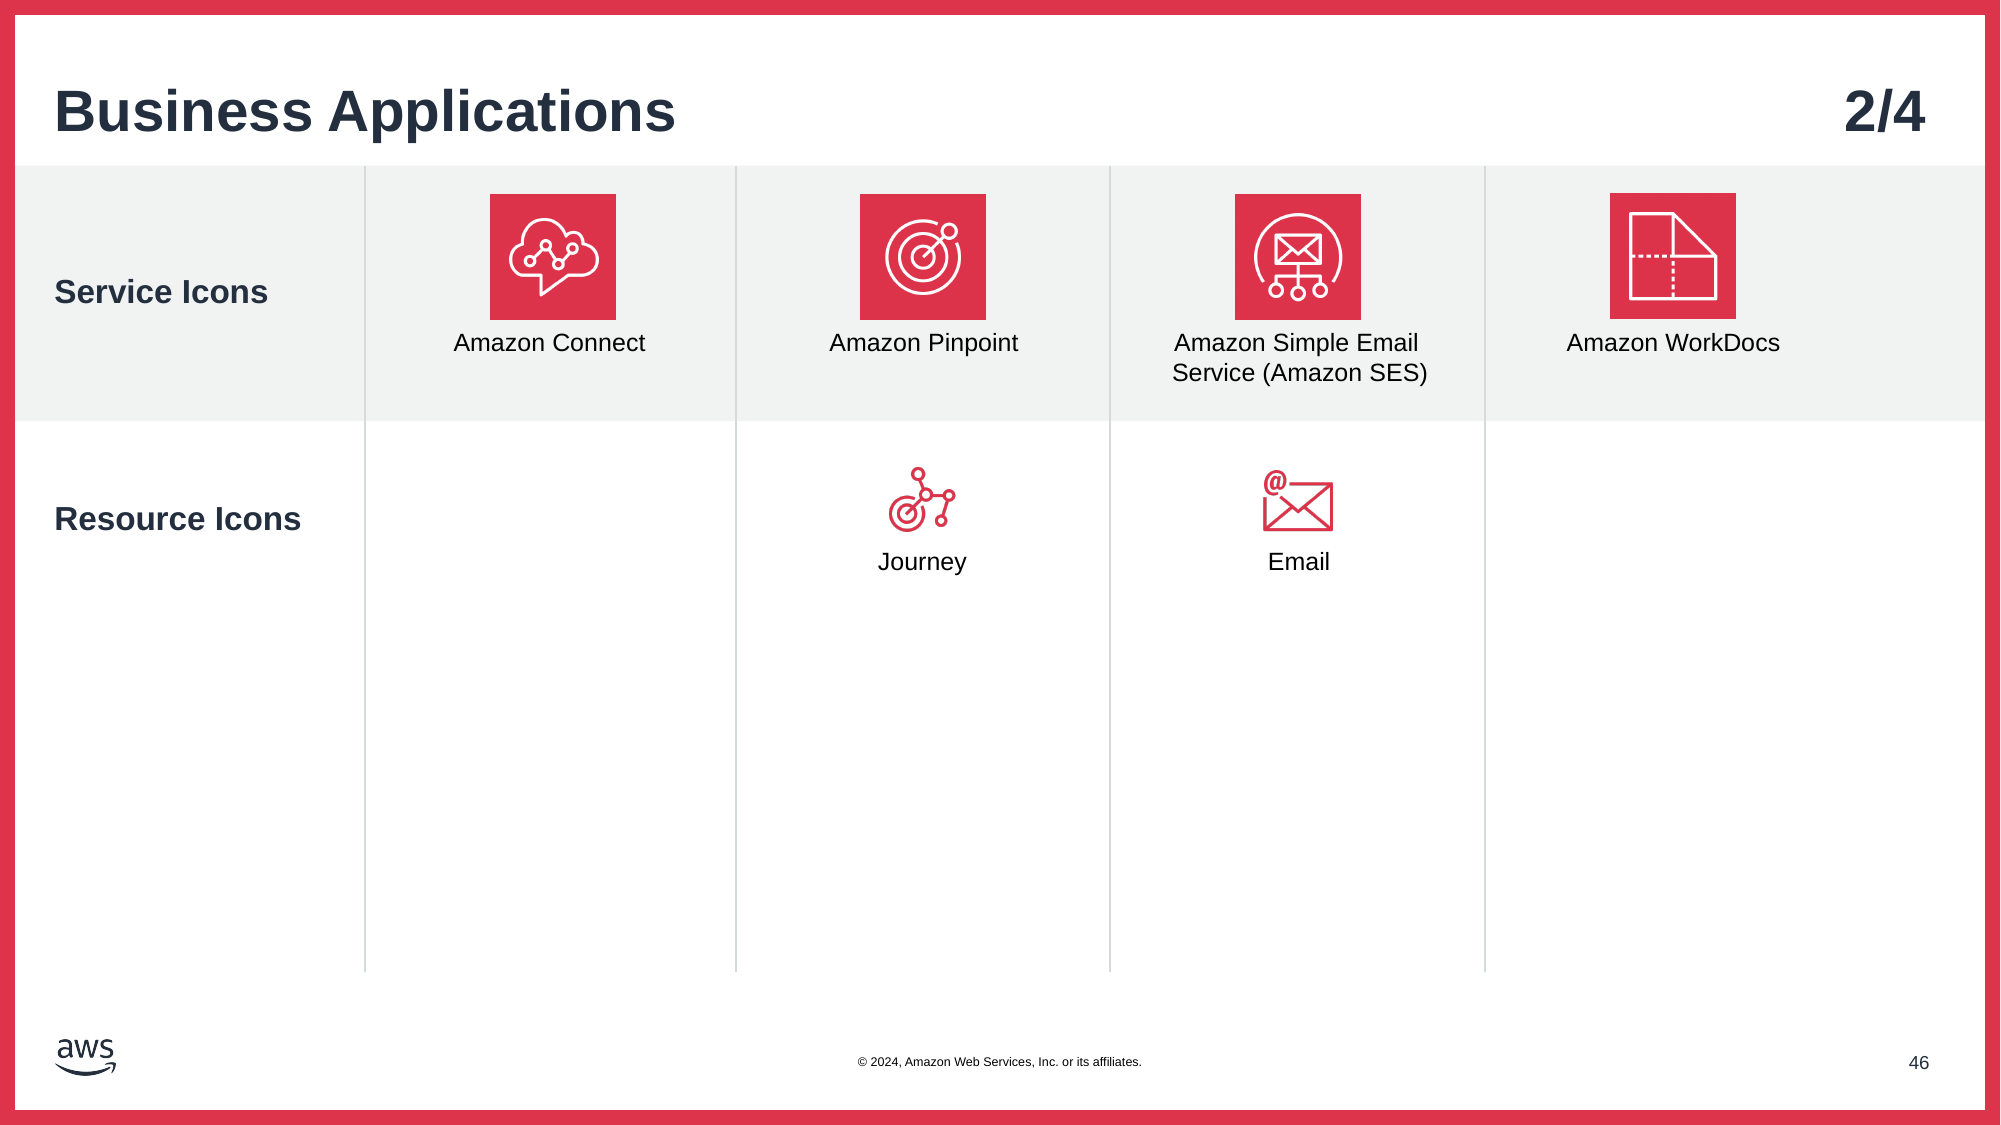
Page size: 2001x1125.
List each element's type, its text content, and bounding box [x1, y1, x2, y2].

text_box Email [1195, 537, 1403, 583]
text_box Amazon Pinpoint [736, 319, 1109, 364]
text_box Amazon WorkDocs [1493, 319, 1855, 364]
text_box Amazon Simple Email Service (Amazon SES) [1113, 319, 1484, 394]
picture [1610, 193, 1736, 319]
title Business Applications 2/4 [39, 59, 1945, 166]
picture [55, 1039, 116, 1076]
text_box Journey [818, 537, 1027, 583]
picture [884, 462, 960, 538]
footer © 2024, Amazon Web Services, Inc. or its affiliates. [662, 1031, 1338, 1092]
picture [490, 194, 616, 320]
text_box Amazon Connect [363, 319, 735, 364]
picture [860, 194, 986, 320]
picture [1235, 194, 1361, 320]
picture [1260, 462, 1336, 538]
slide_number 46 [1494, 1031, 1945, 1092]
